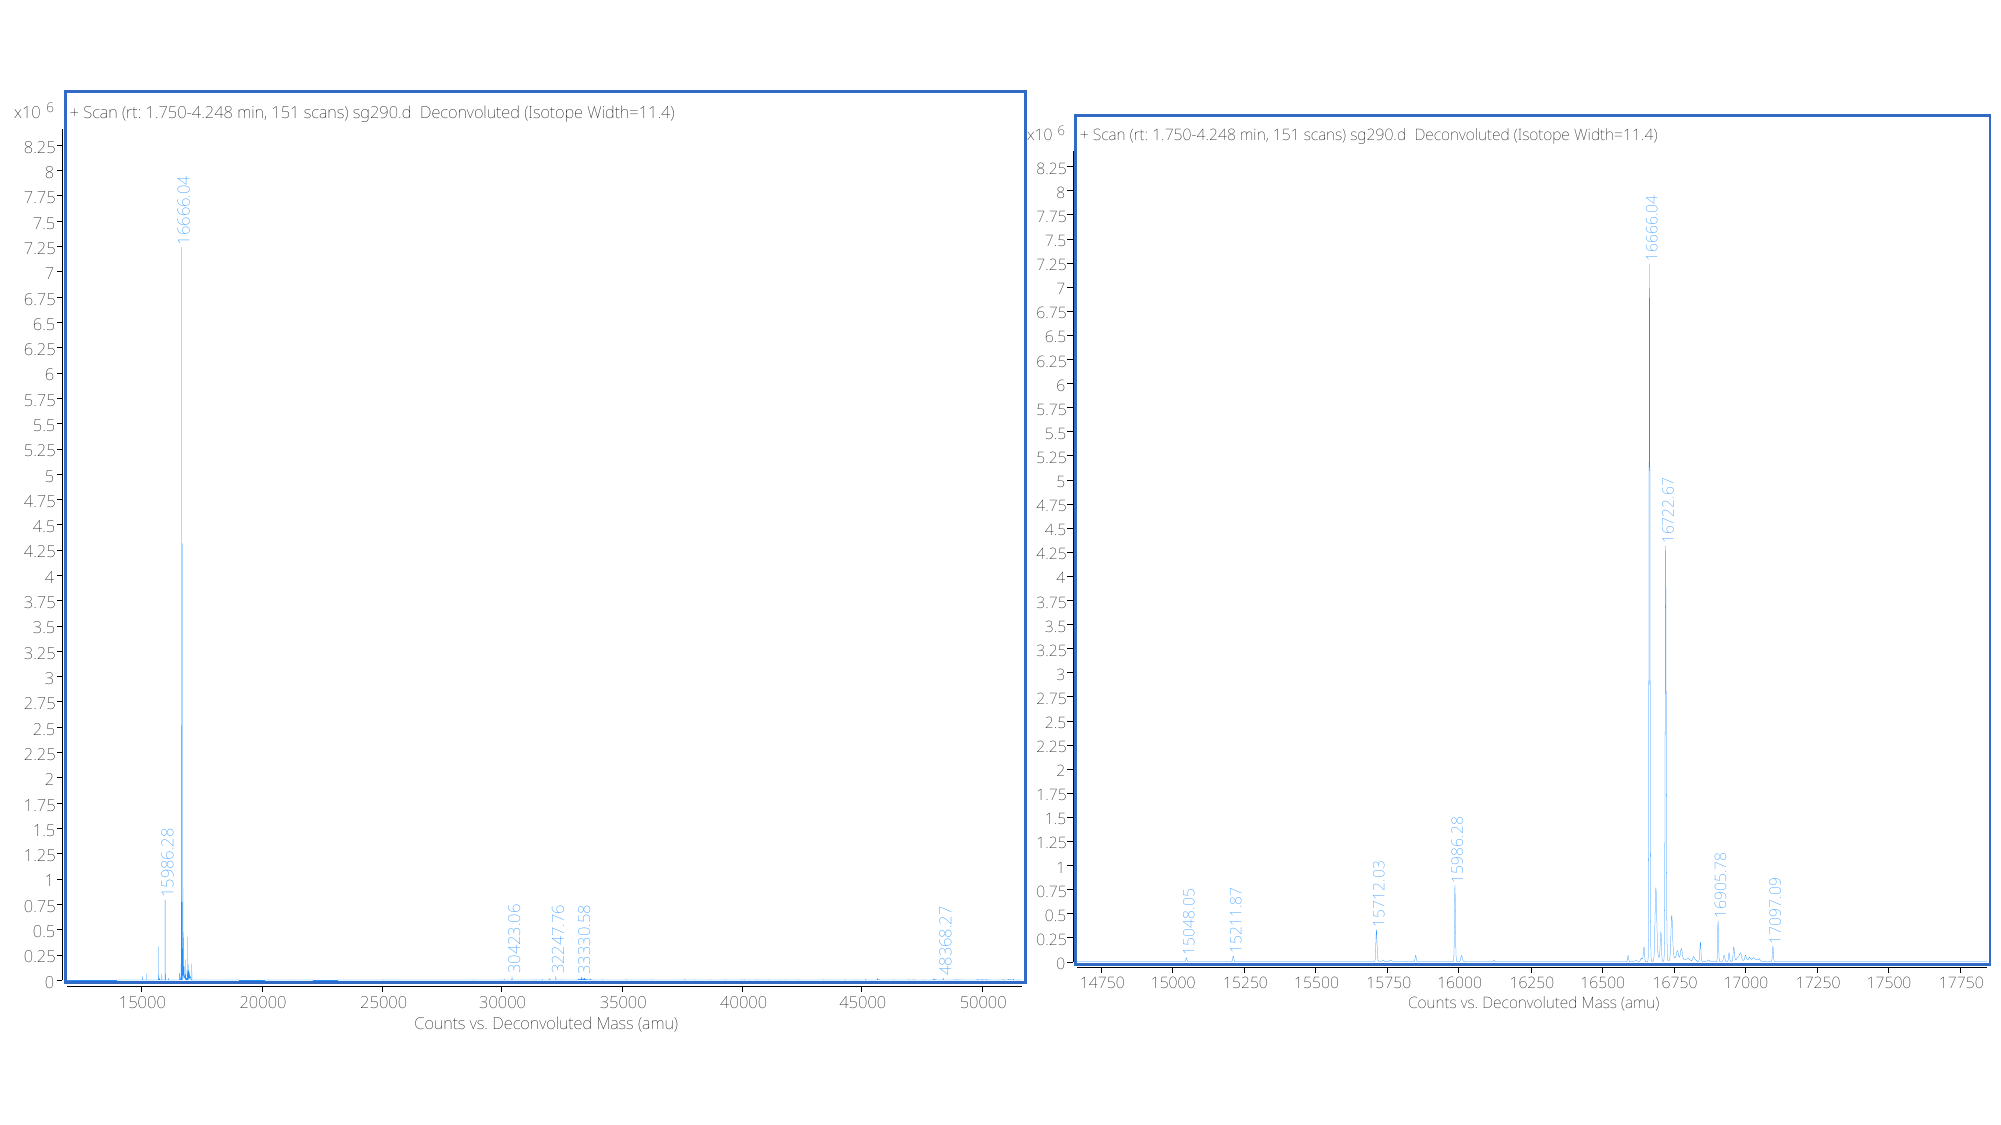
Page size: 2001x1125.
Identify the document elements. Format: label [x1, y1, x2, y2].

picture [0, 89, 1993, 1036]
